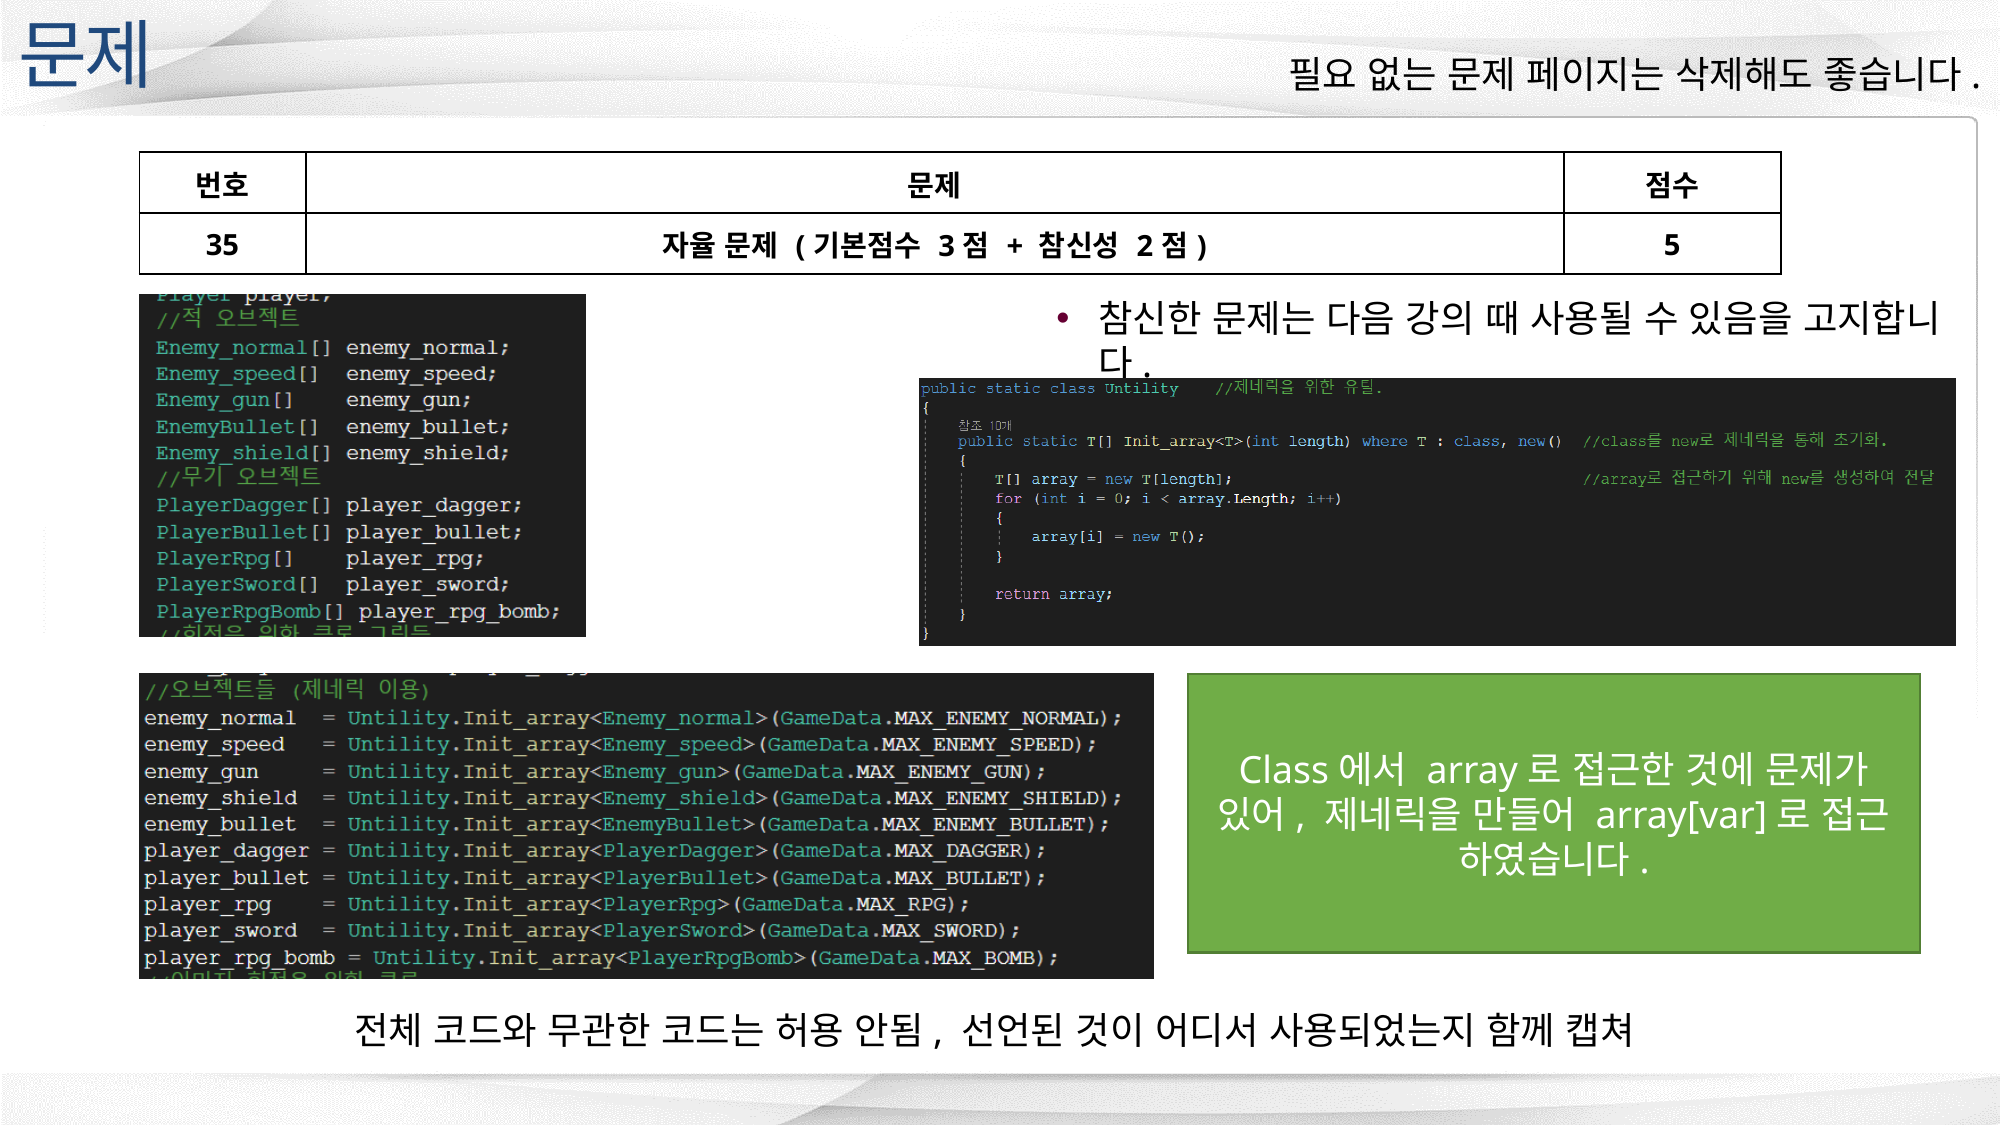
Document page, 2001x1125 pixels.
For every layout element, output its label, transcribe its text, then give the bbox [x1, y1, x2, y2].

table_header 번호 [140, 153, 305, 212]
table_cell 35 [140, 214, 305, 273]
picture [0, 0, 2000, 1125]
text_box 전체 코드와 무관한 코드는 허용 안됨, 선언된 것이 어디서 사용되었는지 함께 캡쳐 [139, 999, 1861, 1063]
text_box 문제 [4, 0, 920, 106]
table_header 점수 [1565, 153, 1780, 212]
text_box 필요 없는 문제 페이지는 삭제해도 좋습니다. [1247, 44, 1996, 107]
table_cell 5 [1565, 214, 1780, 273]
text_box 참신한 문제는 다음 강의 때 사용될 수 있음을 고지합니다. 참신성의 판단 : 1) 기존 문제에 없는 문제 2) 난이도가 중/상 이상 [1041, 287, 1996, 351]
table_cell 자율 문제 (기본점수 3점 + 참신성 2점) [307, 214, 1563, 273]
table_header 문제 [307, 153, 1563, 212]
text_box Class에서 array로 접근한 것에 문제가 있어, 제네릭을 만들어 array[var]로 접근 하였습니다. [1187, 673, 1921, 954]
